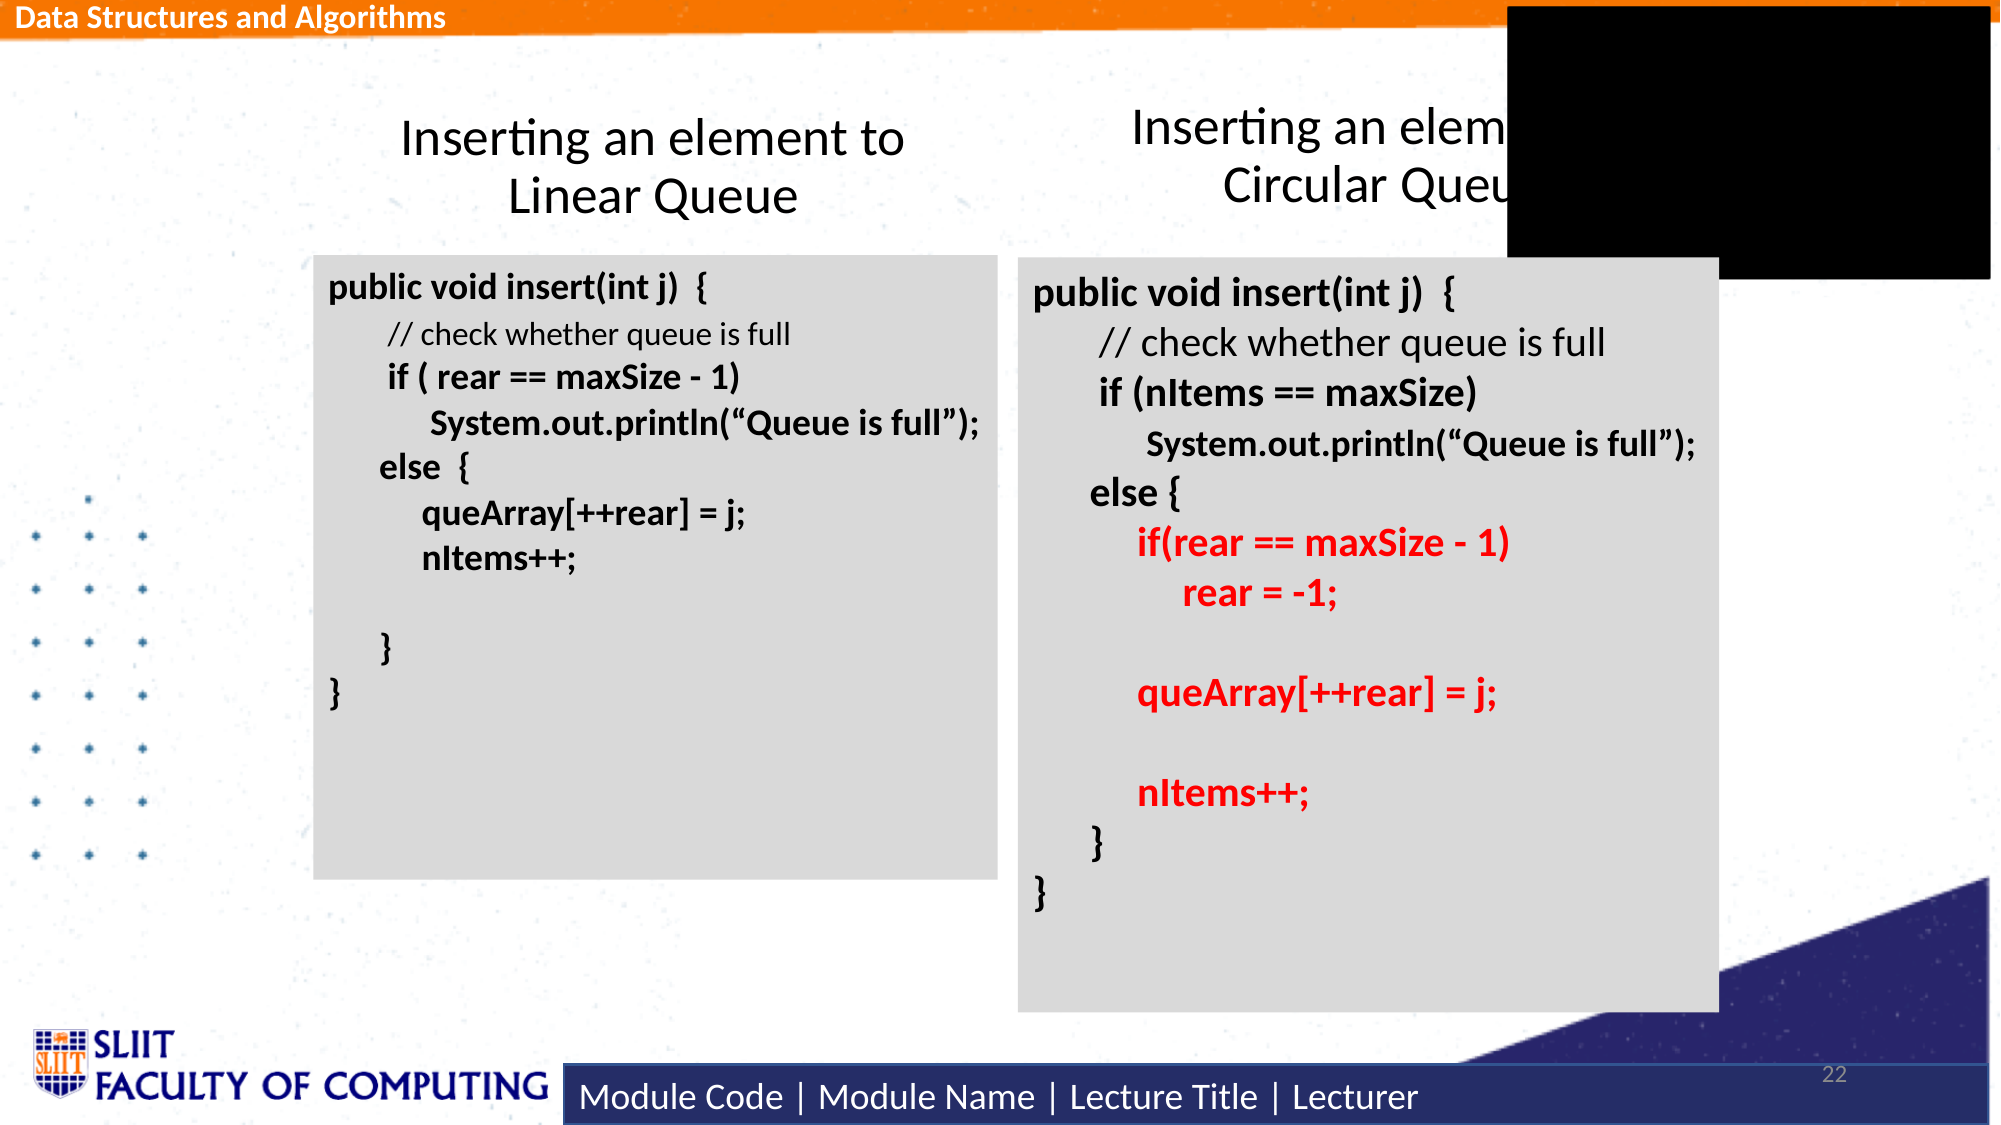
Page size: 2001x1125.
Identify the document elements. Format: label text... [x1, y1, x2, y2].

text_box public void insert(int j) { // check whether queue is full if ( rear == maxSize - 1) System.out.println(“Queue is full”); else { queArray[++rear] = j; nItems++; } } [313, 255, 998, 880]
text_box Inserting an element to Circular Queue [1084, 90, 1685, 222]
title Inserting an element to Linear Queue [353, 100, 955, 233]
picture [0, 0, 2000, 1125]
slide_number 22 [1412, 1042, 1863, 1103]
text_box public void insert(int j) { // check whether queue is full if (nItems == maxSize) System.out.println(“Queue is full”); else { if(rear == maxSize - 1) rear = -1; queArray[++rear] = j; nItems++; } } [1017, 257, 1720, 1013]
